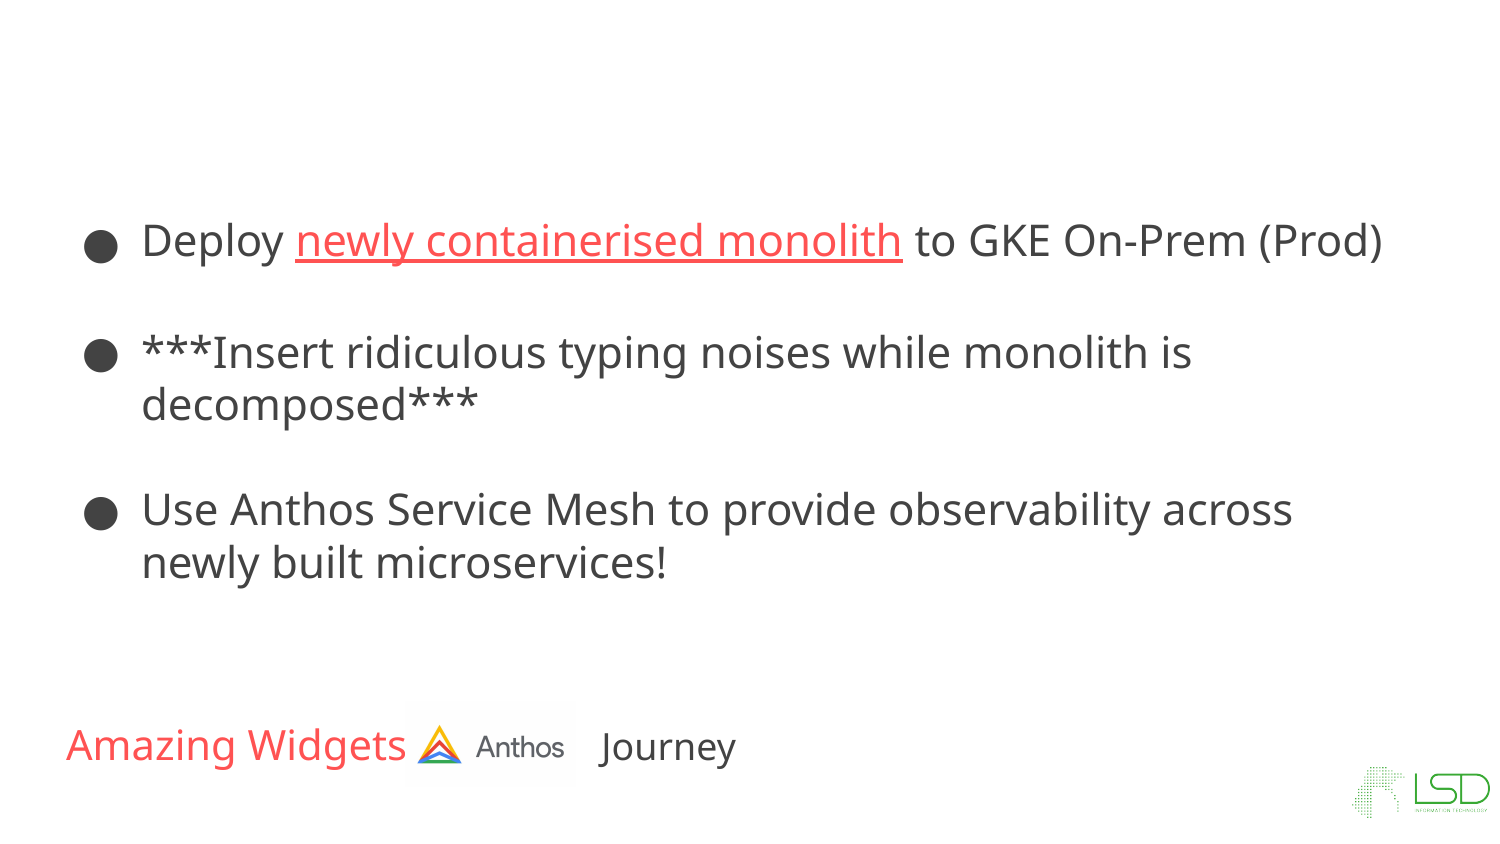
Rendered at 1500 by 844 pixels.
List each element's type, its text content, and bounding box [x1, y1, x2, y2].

list Amazing Widgets: Journey [51, 695, 972, 794]
title Deploy newly containerised monolith to GKE On-Prem (Prod) ***Insert ridiculous typing noises while monolith is decomposed*** Use Anthos Service Mesh to provide observability across newly built microservices! [51, 197, 1413, 571]
picture [404, 701, 576, 787]
picture [1352, 767, 1490, 818]
